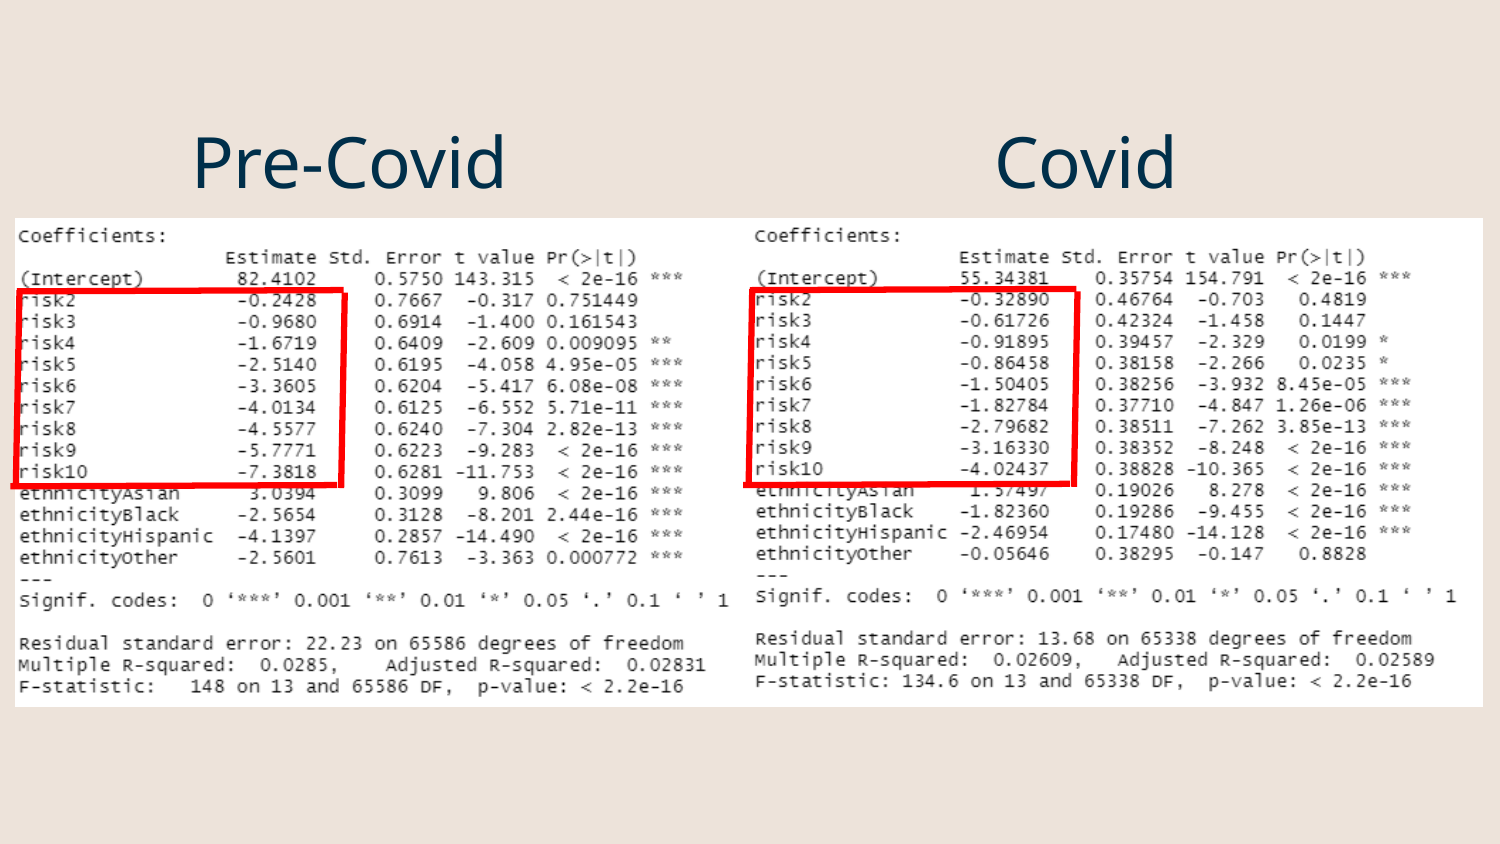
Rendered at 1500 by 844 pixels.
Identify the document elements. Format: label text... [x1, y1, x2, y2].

picture [15, 218, 1483, 707]
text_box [340, 292, 345, 489]
text_box Covid [979, 102, 1219, 217]
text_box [15, 289, 20, 486]
text_box Pre-Covid [175, 102, 643, 217]
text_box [1073, 291, 1078, 487]
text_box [748, 288, 753, 485]
